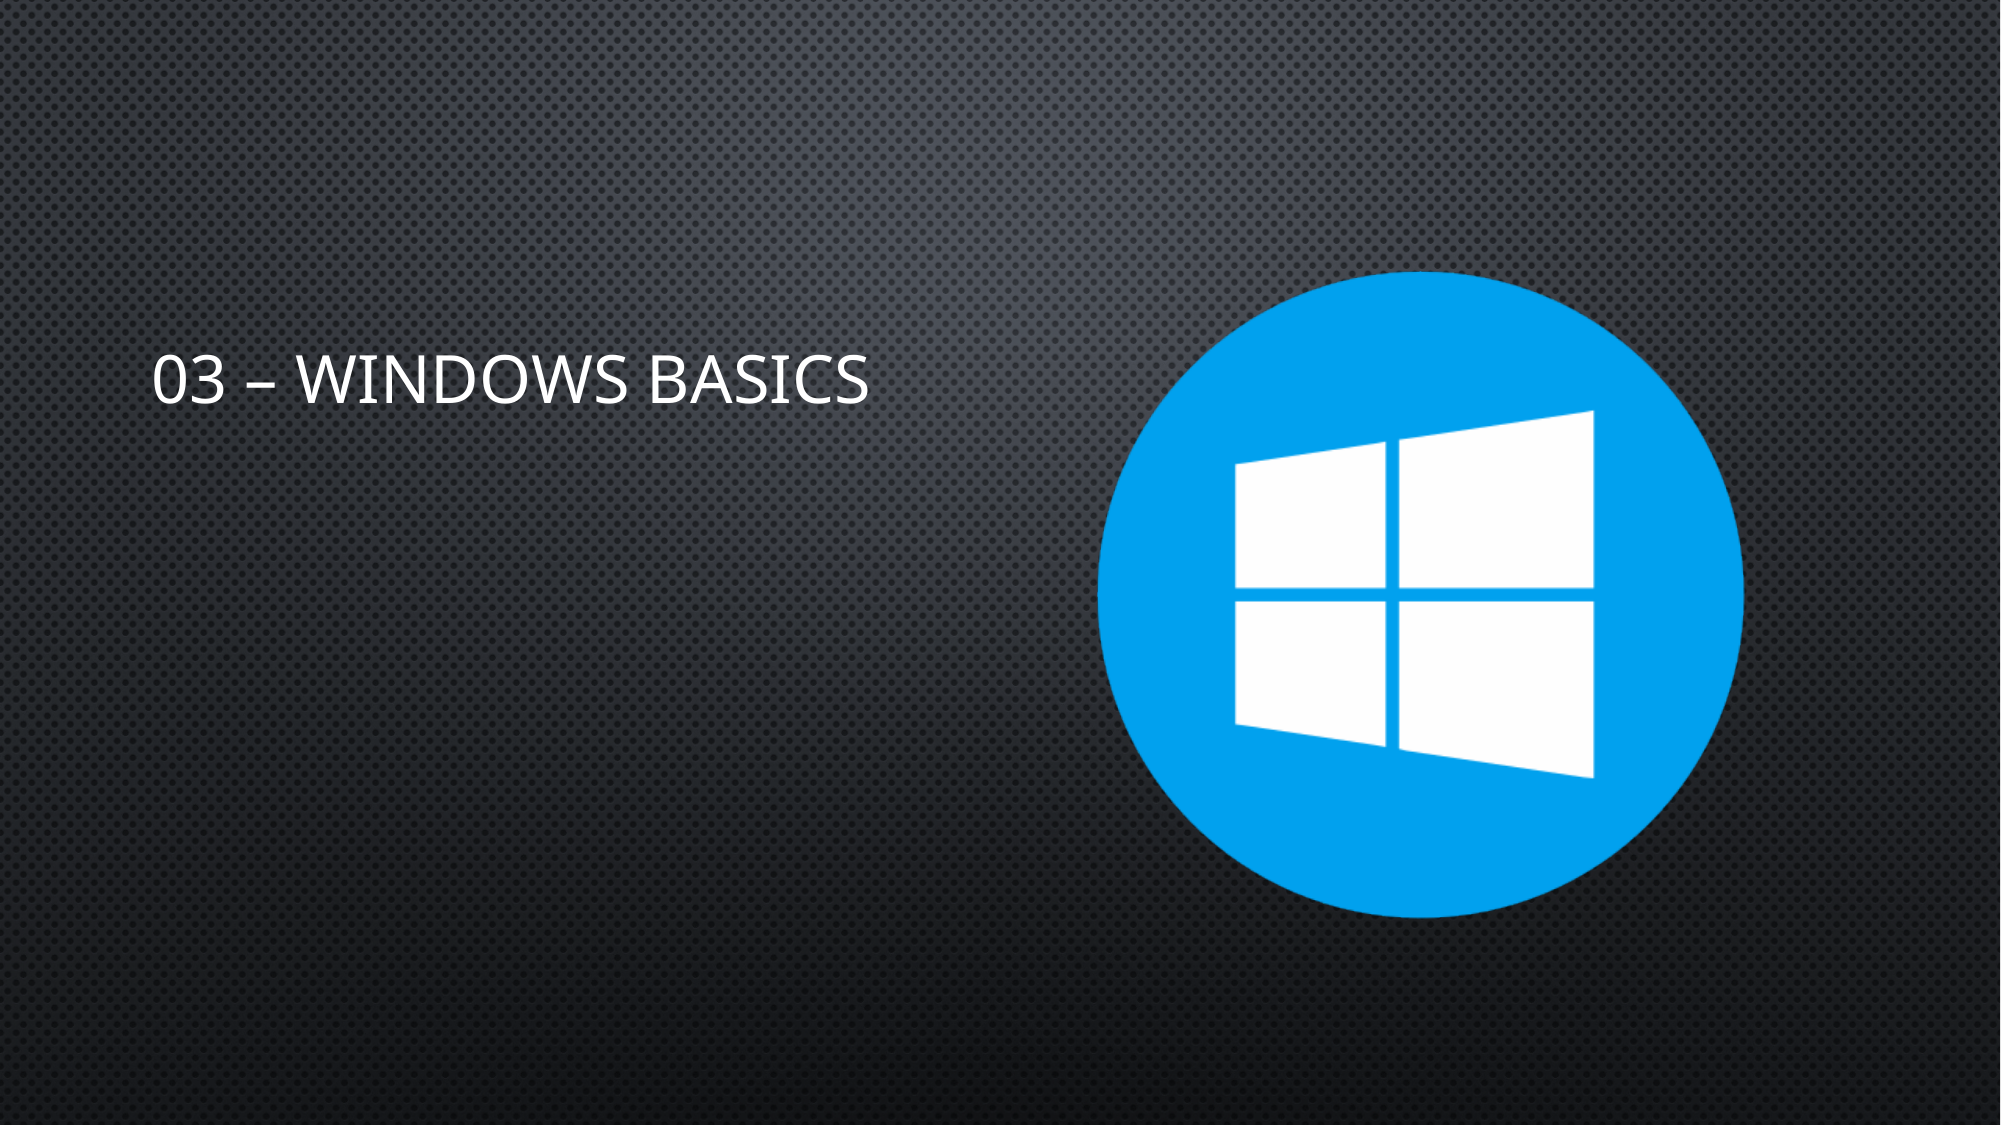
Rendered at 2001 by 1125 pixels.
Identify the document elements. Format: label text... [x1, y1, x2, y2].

picture [1021, 195, 1822, 996]
title 03 – Windows Basics [136, 104, 892, 425]
